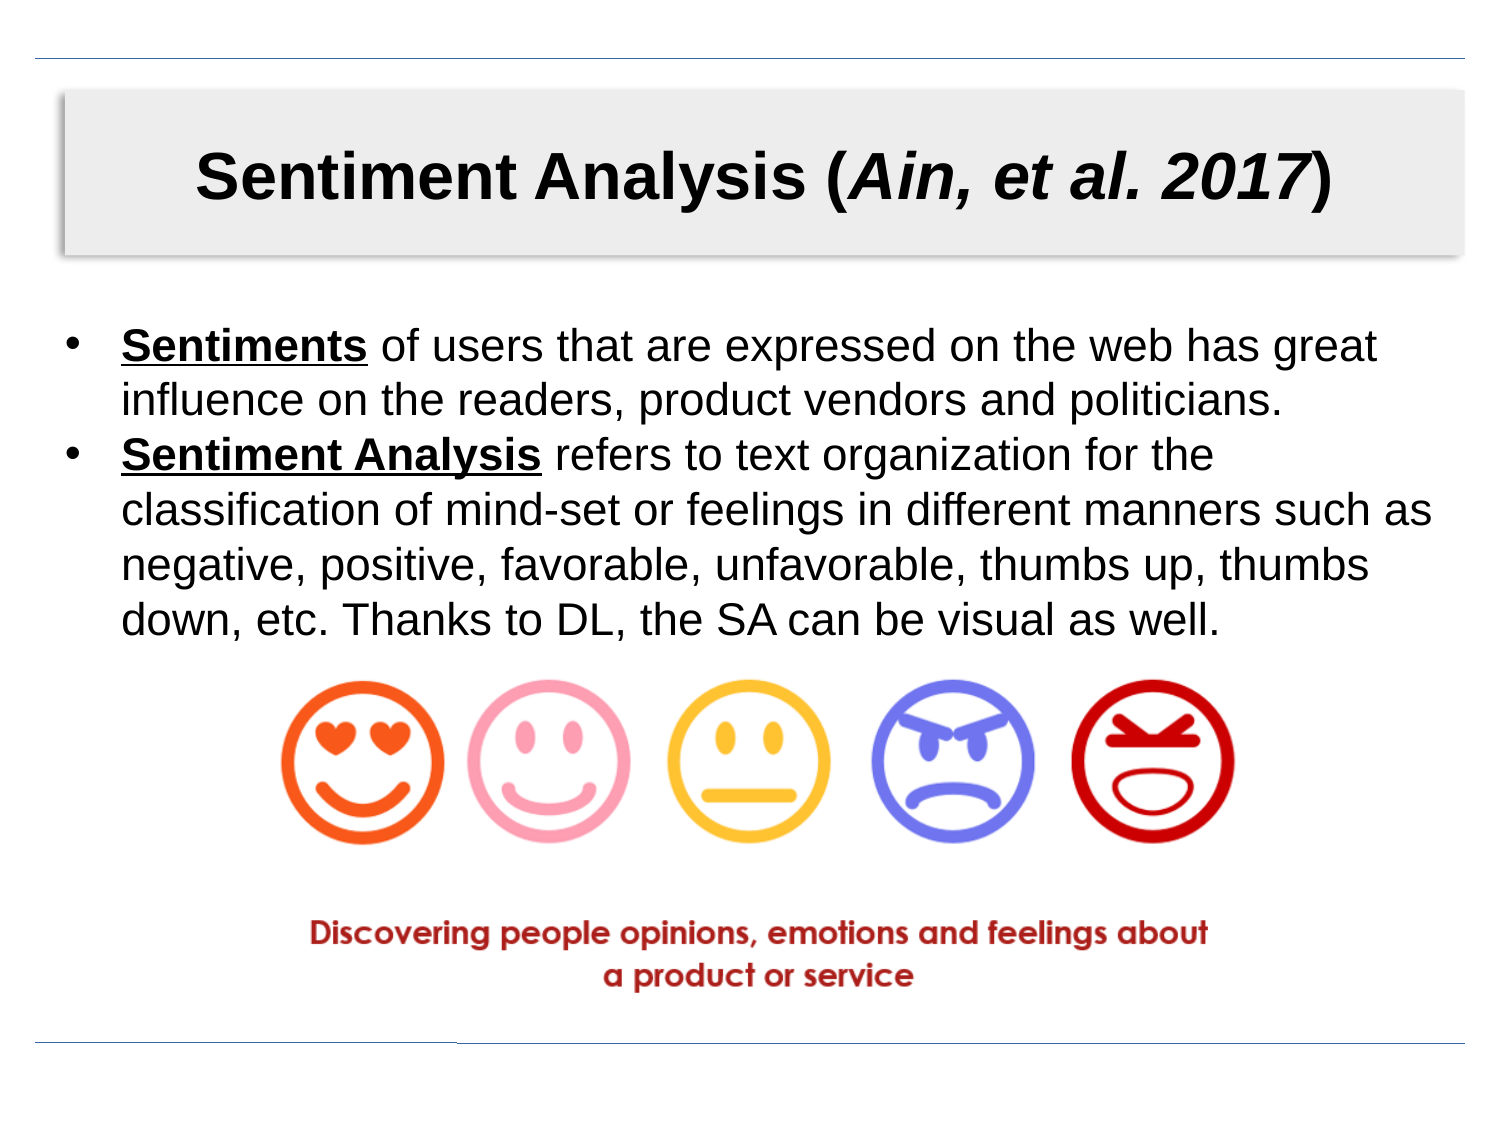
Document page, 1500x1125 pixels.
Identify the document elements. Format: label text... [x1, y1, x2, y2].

text_box Sentiment Analysis (Ain, et al. 2017) [64, 89, 1466, 256]
text_box Sentiments of users that are expressed on the web has great influence on the readers, product vendors and politicians. Sentiment Analysis refers to text organization for the classification of mind-set or feelings in different manners such as negative, positive, favorable, unfavorable, thumbs up, thumbs down, etc. Thanks to DL, the SA can be visual as well. [64, 262, 1465, 716]
picture [247, 668, 1283, 999]
